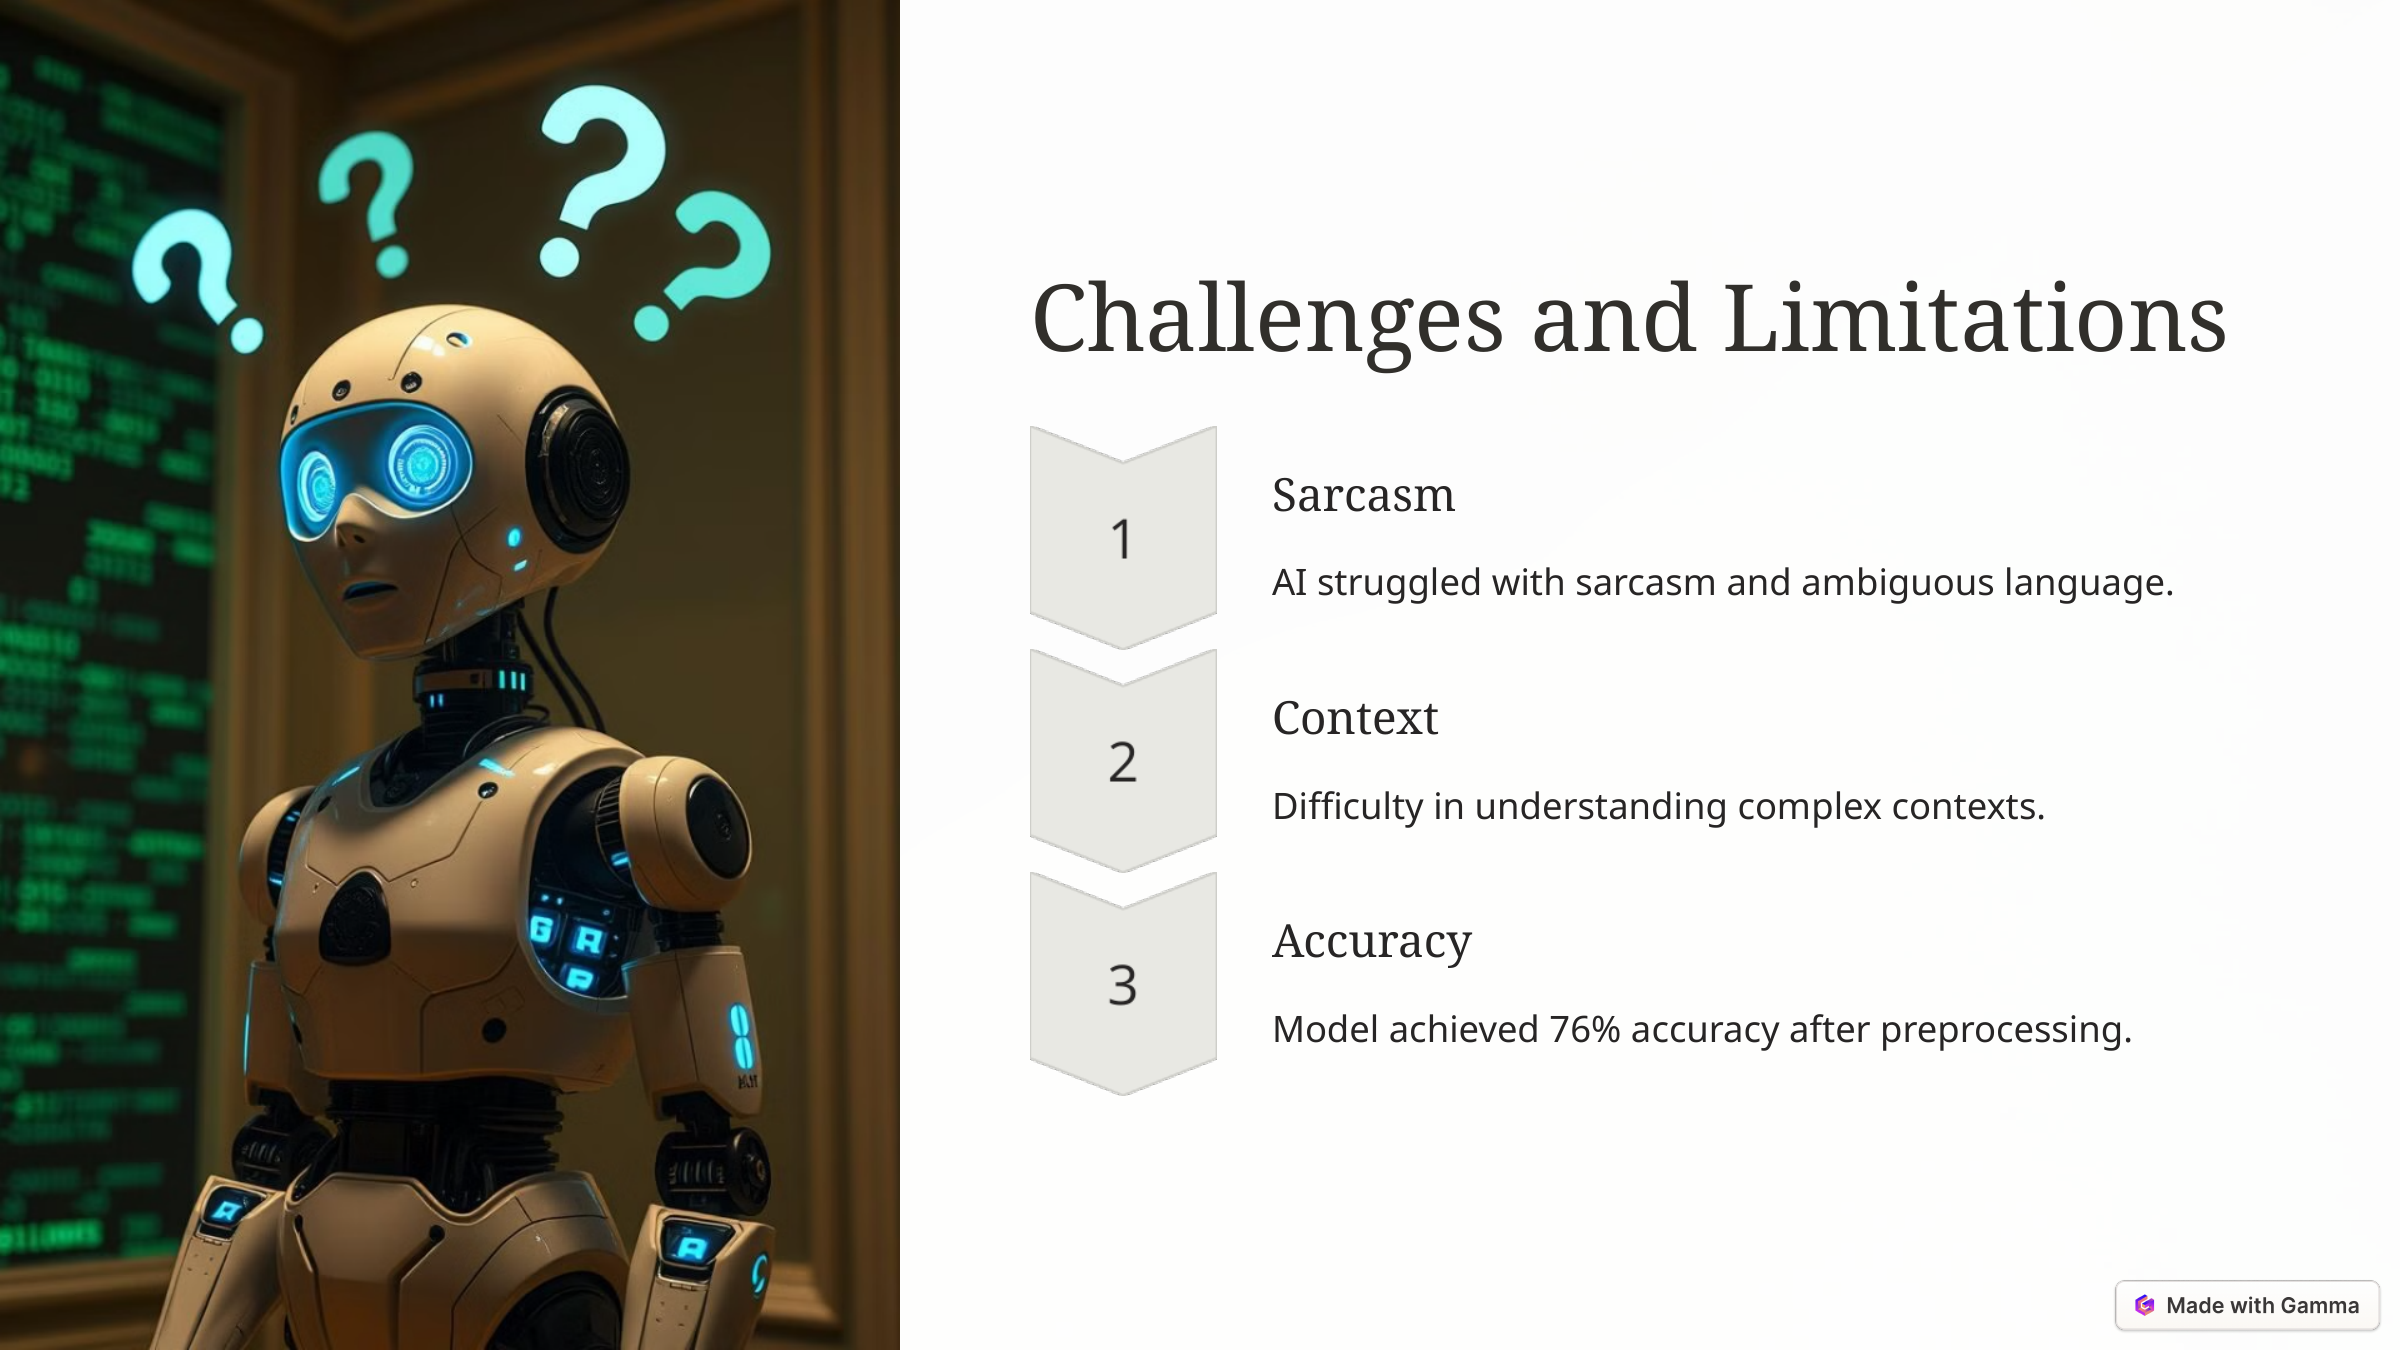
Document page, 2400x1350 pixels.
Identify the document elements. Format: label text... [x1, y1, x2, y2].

picture [2106, 1271, 2389, 1339]
text_box AI struggled with sarcasm and ambiguous language. [1272, 543, 2270, 604]
text_box Context [1271, 686, 1738, 745]
text_box Model achieved 76% accuracy after preprocessing. [1272, 990, 2270, 1050]
text_box Sarcasm [1271, 463, 1738, 522]
picture [0, 0, 900, 1350]
picture [1030, 426, 1217, 1096]
text_box Accuracy [1271, 909, 1738, 968]
text_box Challenges and Limitations [1030, 254, 2153, 371]
text_box Difficulty in understanding complex contexts. [1272, 767, 2270, 827]
